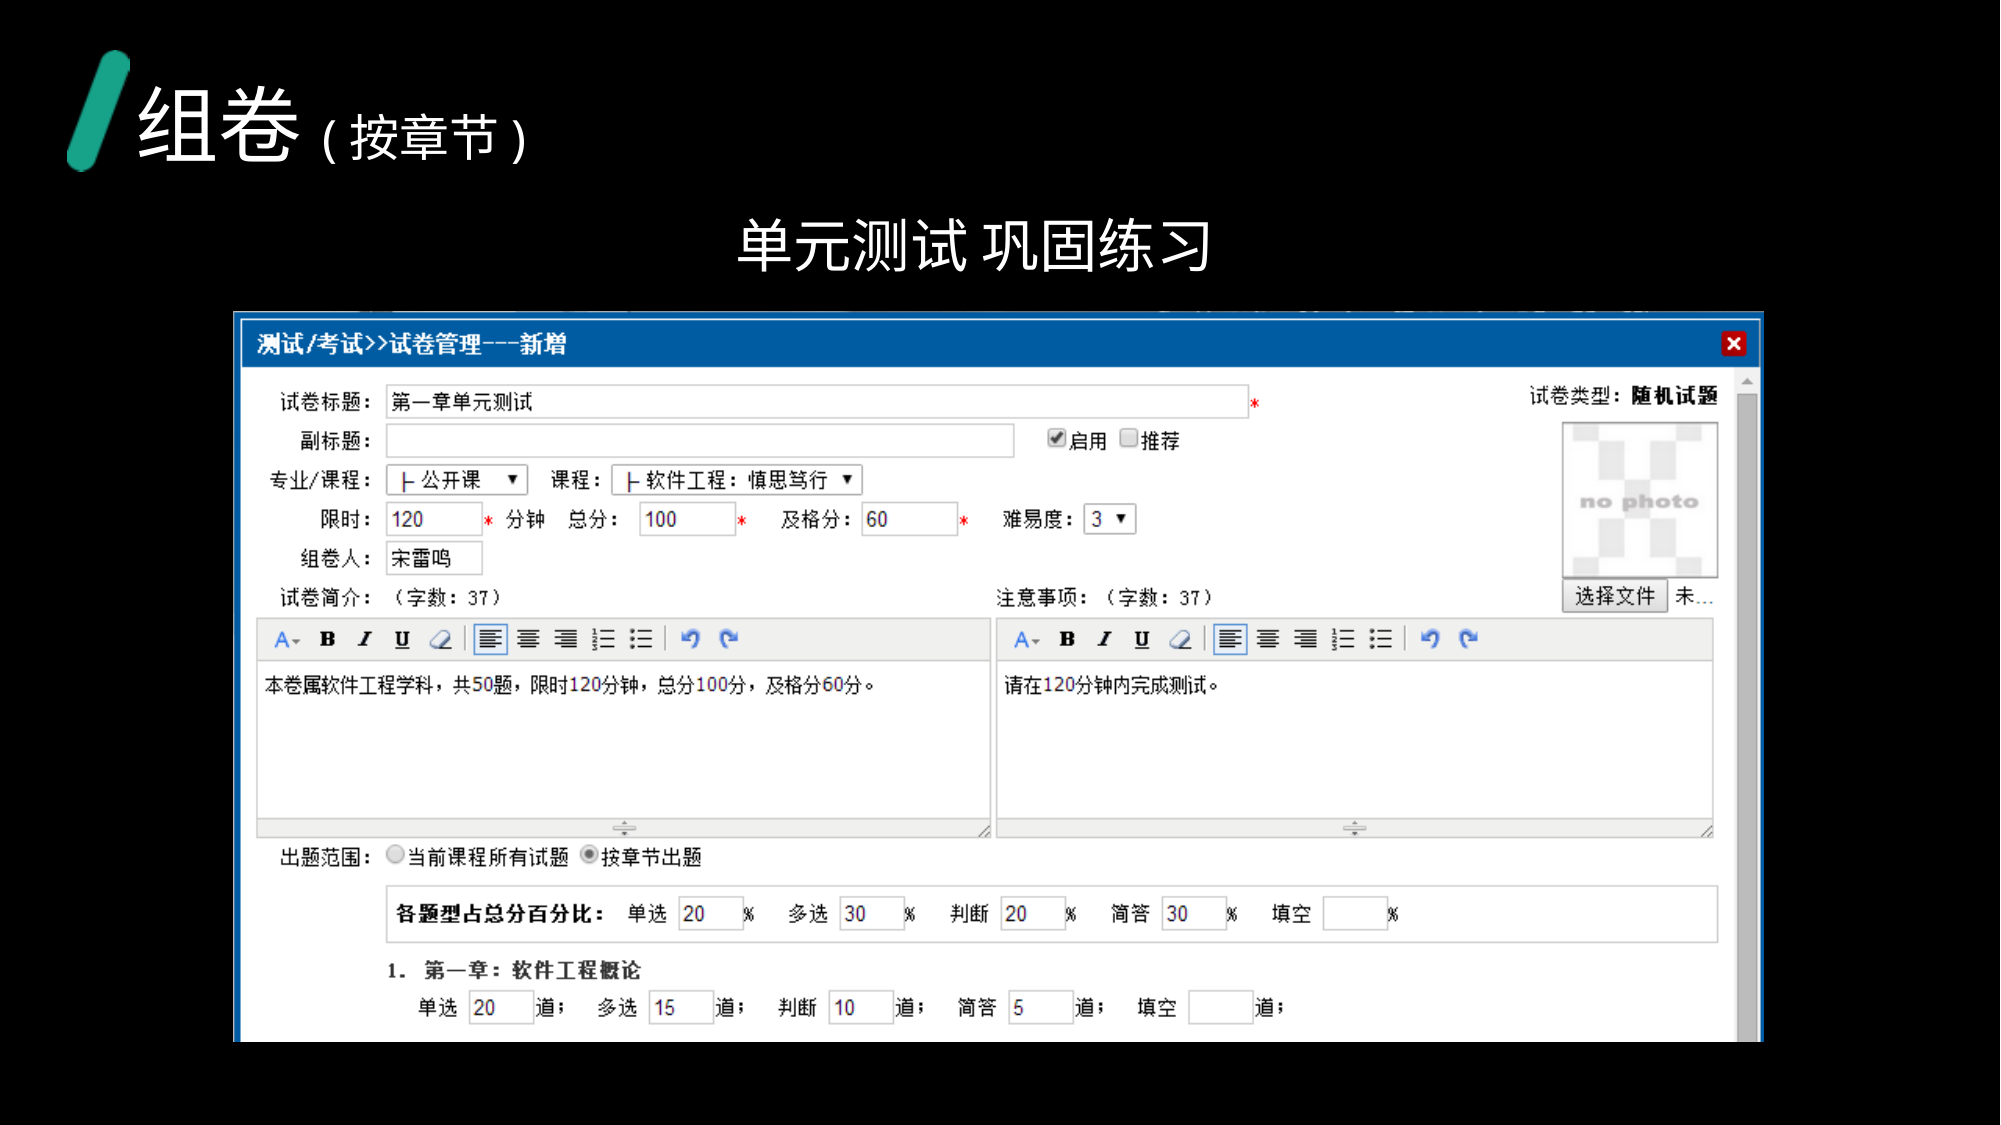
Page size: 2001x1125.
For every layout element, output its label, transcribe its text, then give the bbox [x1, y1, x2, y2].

picture [233, 311, 1764, 1042]
picture [67, 50, 130, 172]
text_box 单元测试 巩固练习 [720, 202, 1280, 287]
text_box 组卷(按章节) [120, 66, 541, 181]
